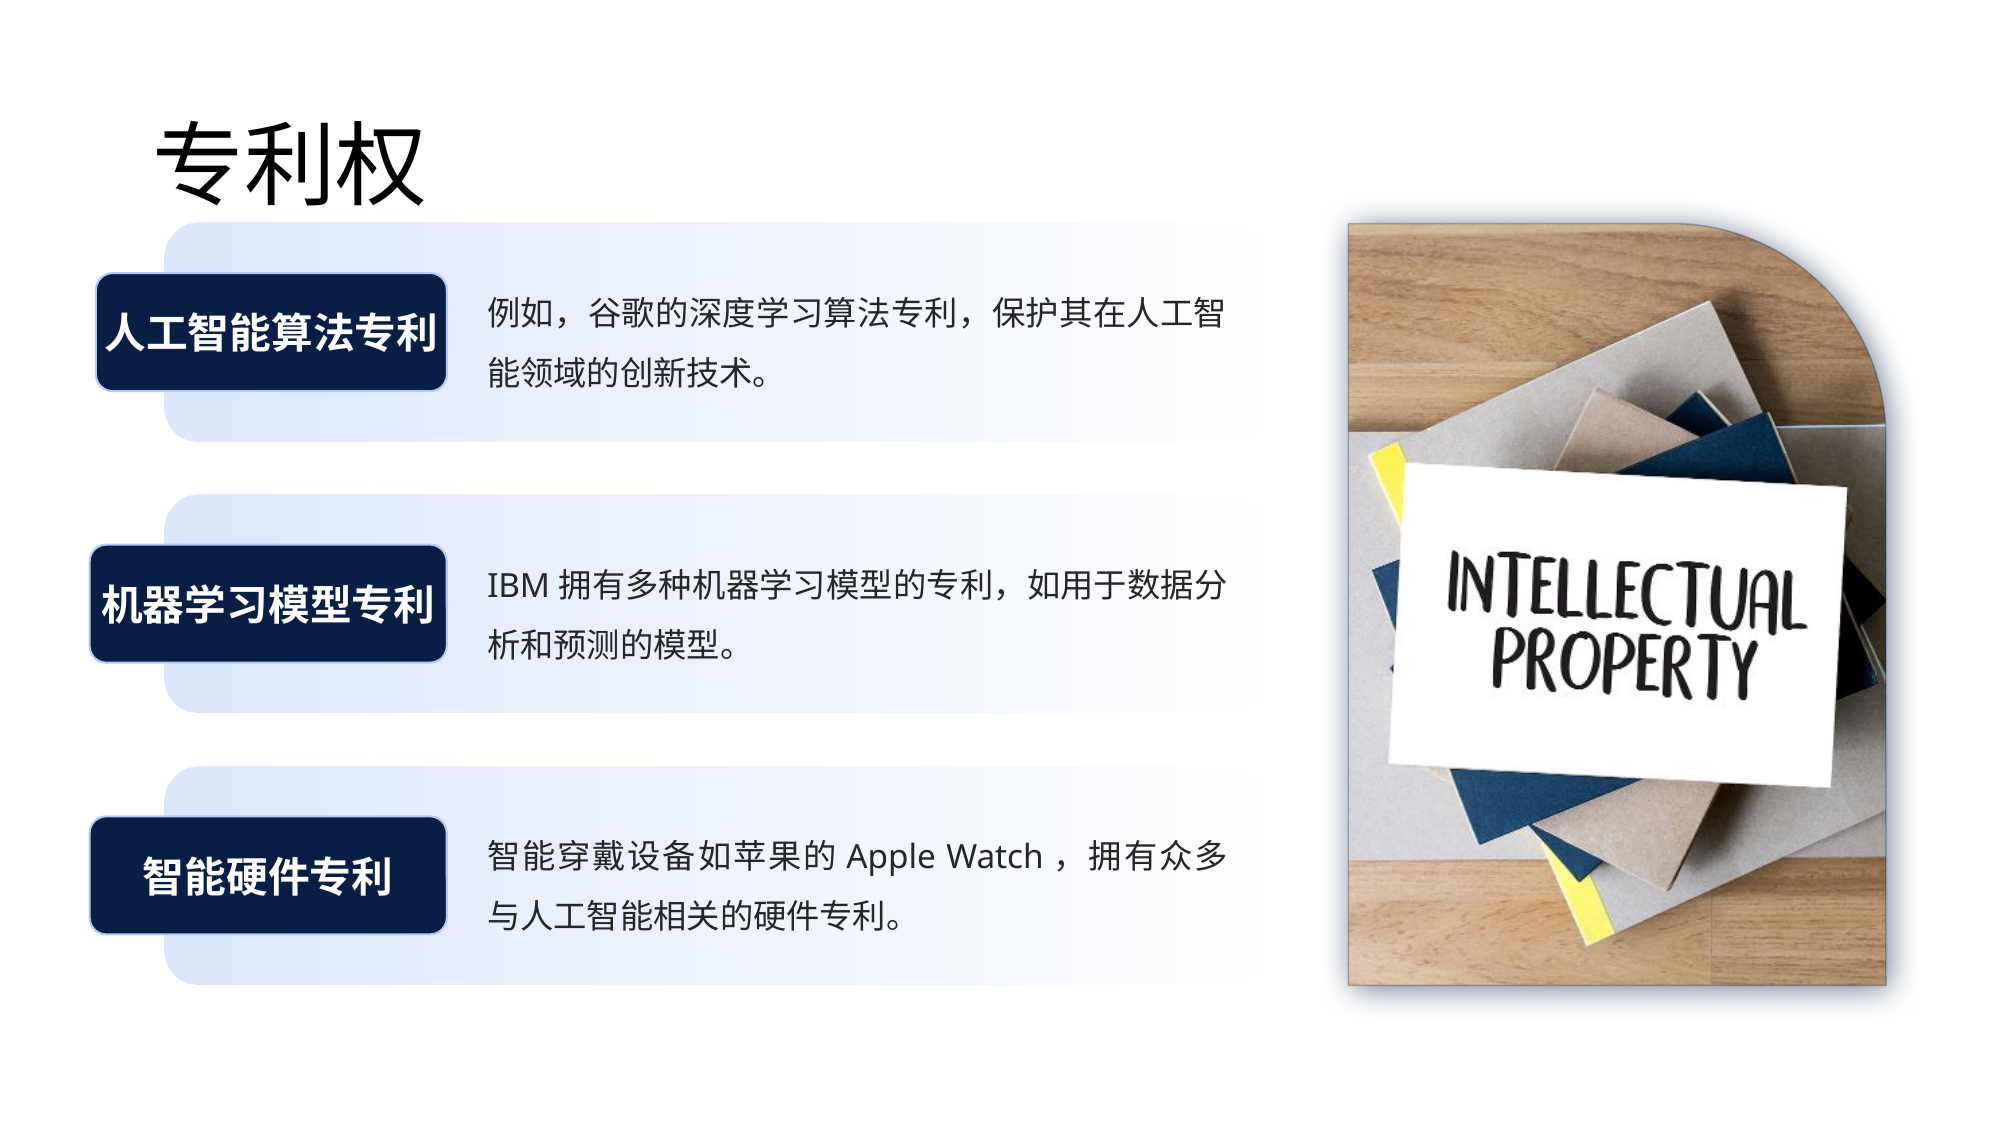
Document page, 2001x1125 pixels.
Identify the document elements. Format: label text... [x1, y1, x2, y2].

text_box [163, 765, 1269, 986]
text_box 例如，谷歌的深度学习算法专利，保护其在人工智能领域的创新技术。 [487, 233, 1228, 431]
picture [1348, 223, 1886, 986]
text_box 智能穿戴设备如苹果的Apple Watch，拥有众多与人工智能相关的硬件专利。 [487, 766, 1228, 985]
title 专利权 [137, 59, 1863, 278]
text_box 智能硬件专利 [88, 815, 448, 936]
text_box [163, 221, 1269, 443]
text_box IBM拥有多种机器学习模型的专利，如用于数据分析和预测的模型。 [487, 494, 1228, 714]
text_box 人工智能算法专利 [94, 272, 448, 393]
text_box [163, 493, 1269, 715]
text_box 机器学习模型专利 [88, 543, 448, 664]
